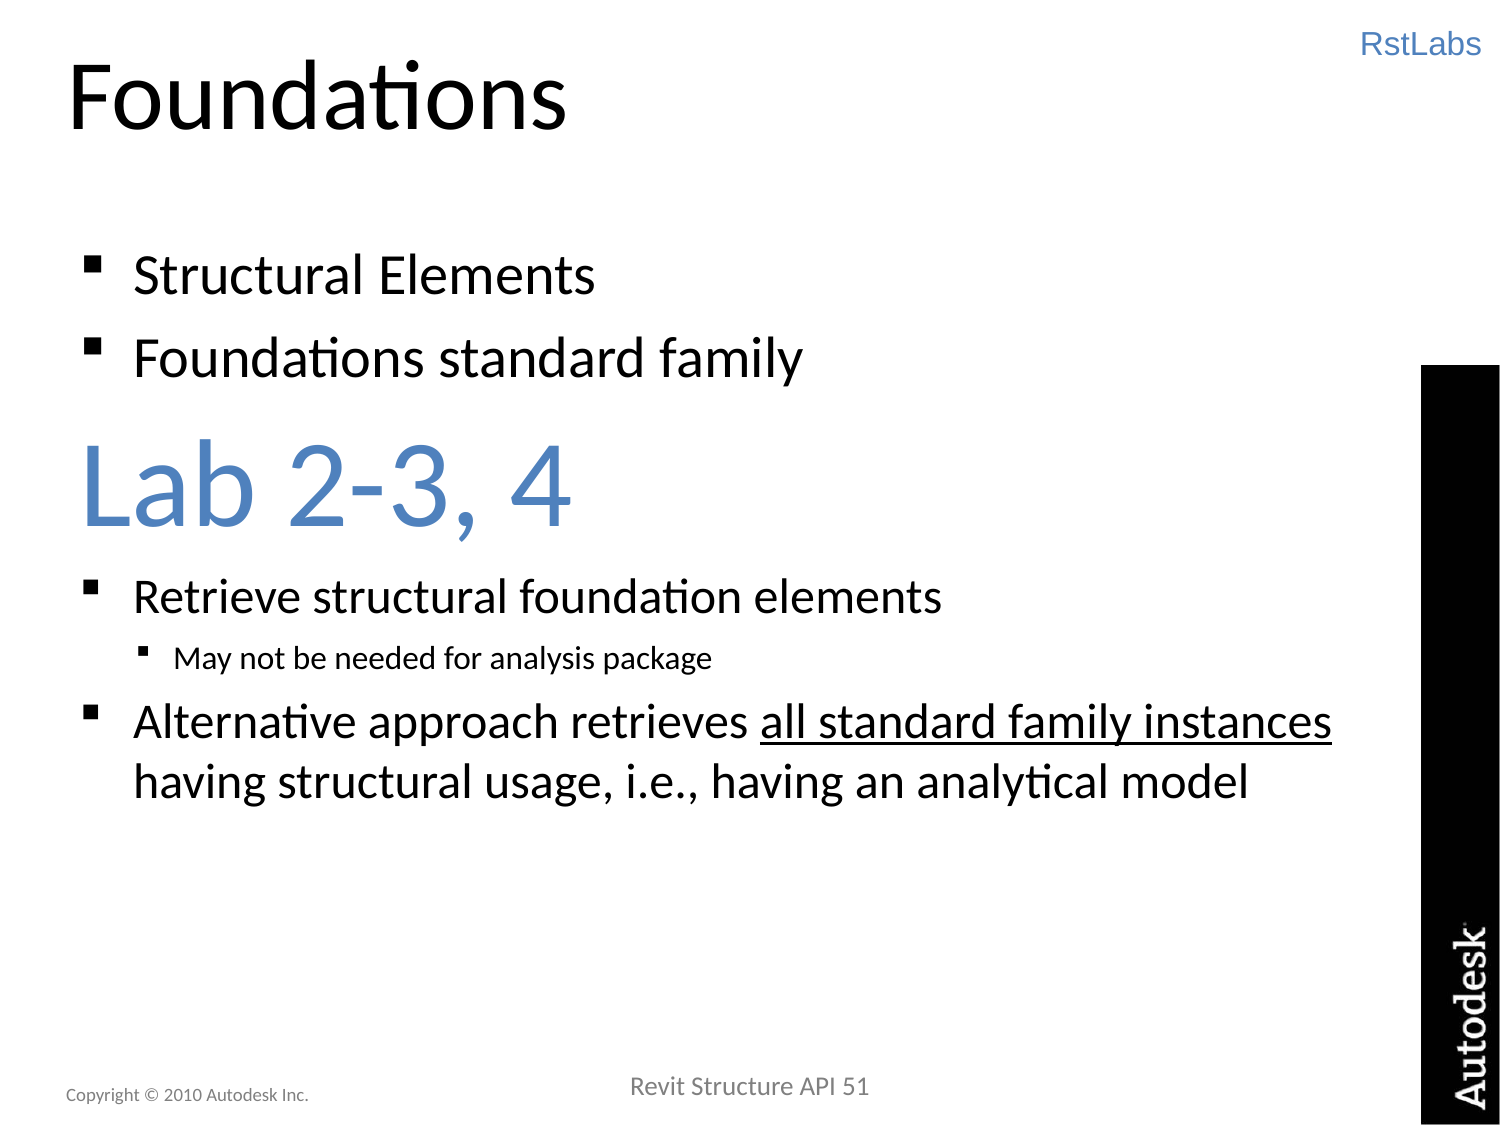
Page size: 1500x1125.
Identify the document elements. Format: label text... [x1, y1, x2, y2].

title Foundations [52, 22, 1353, 210]
picture [1420, 365, 1500, 1125]
list Structural Elements Foundations standard family Lab 2-3, 4 Retrieve structural foundation elements May not be needed for analysis package Alternative approach retrieves all standard family instances having structural usage, i.e., having an analytical model [45, 228, 1383, 844]
text_box RstLabs [1151, 22, 1483, 63]
